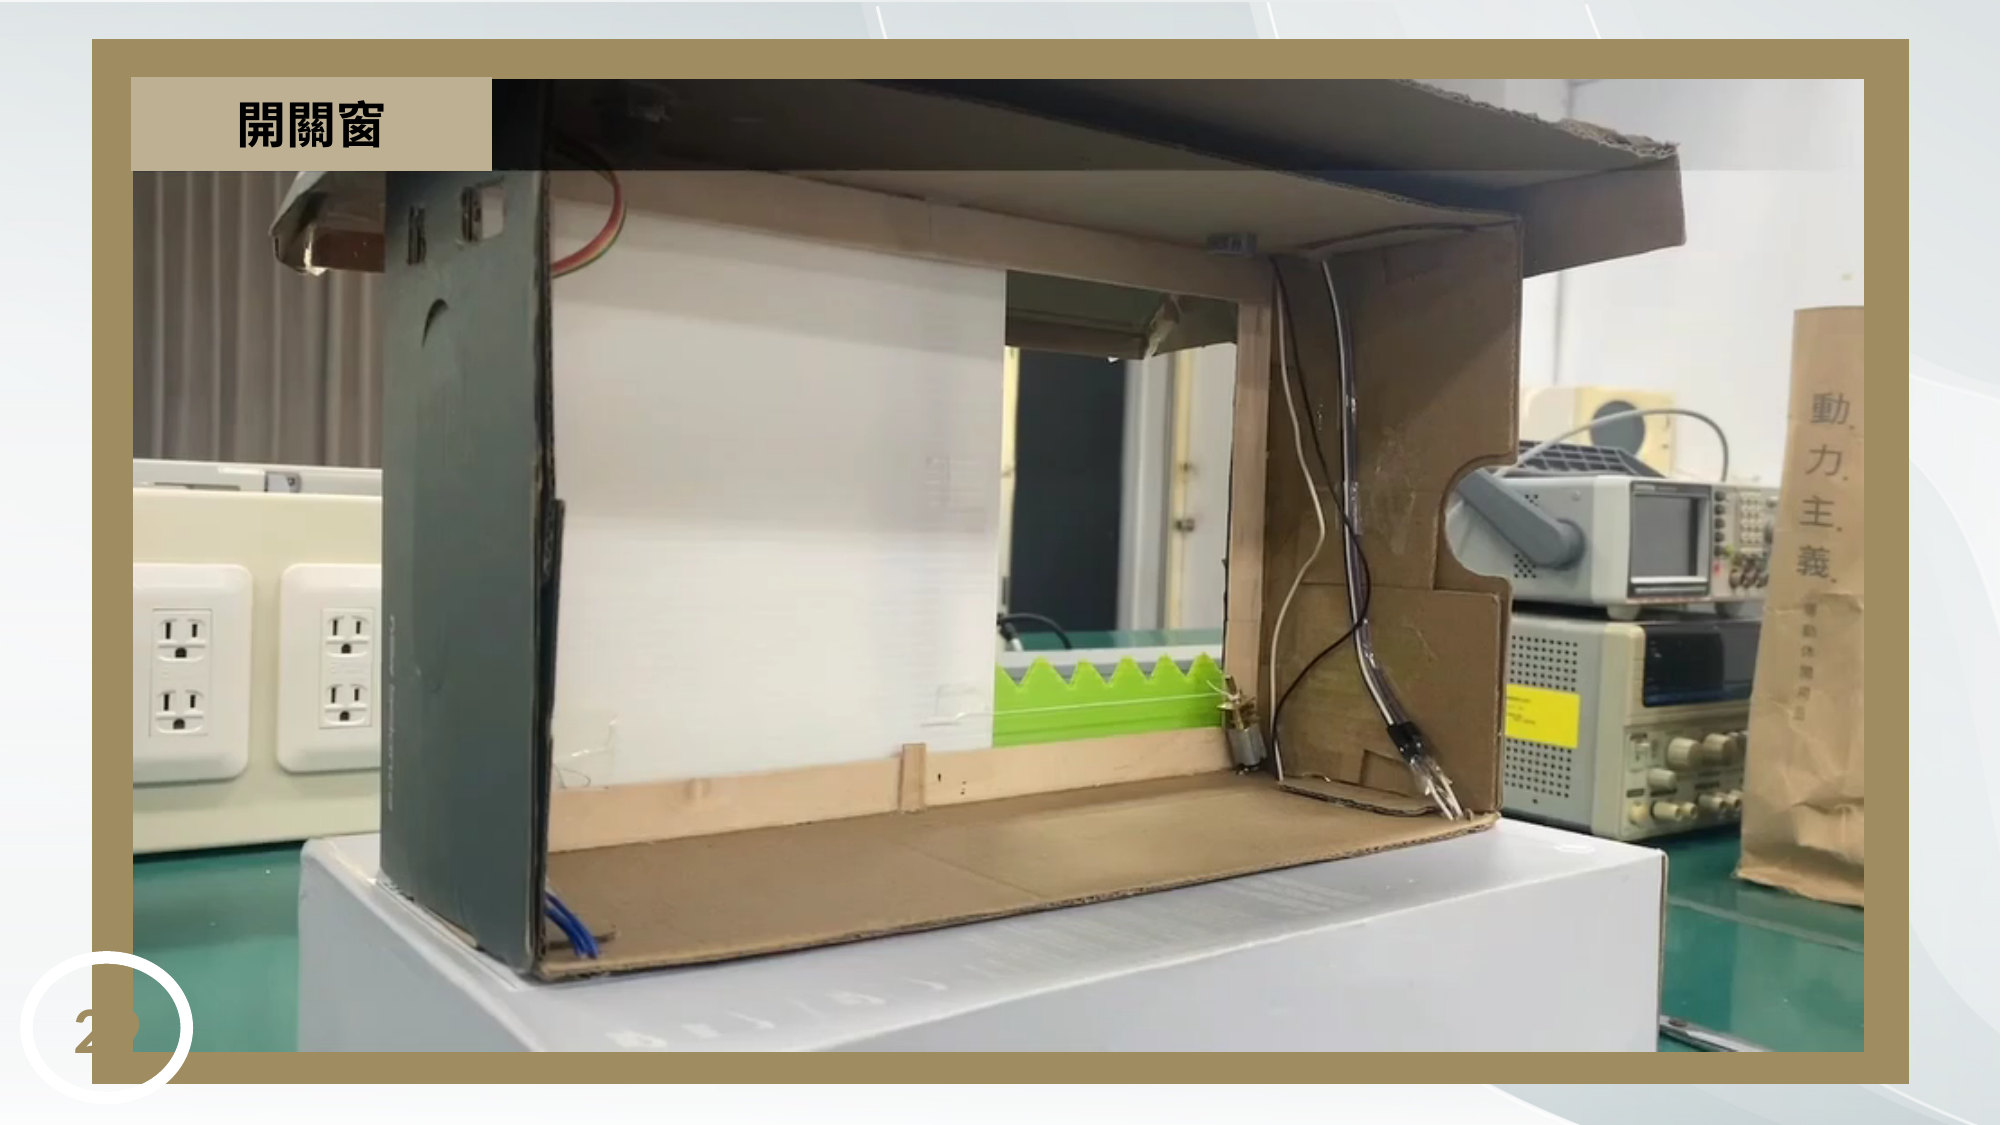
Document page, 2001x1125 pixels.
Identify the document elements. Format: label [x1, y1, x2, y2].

list [132, 78, 1865, 1053]
picture [92, 39, 1909, 1084]
text_box [26, 957, 187, 1099]
text_box [0, 0, 2000, 1125]
